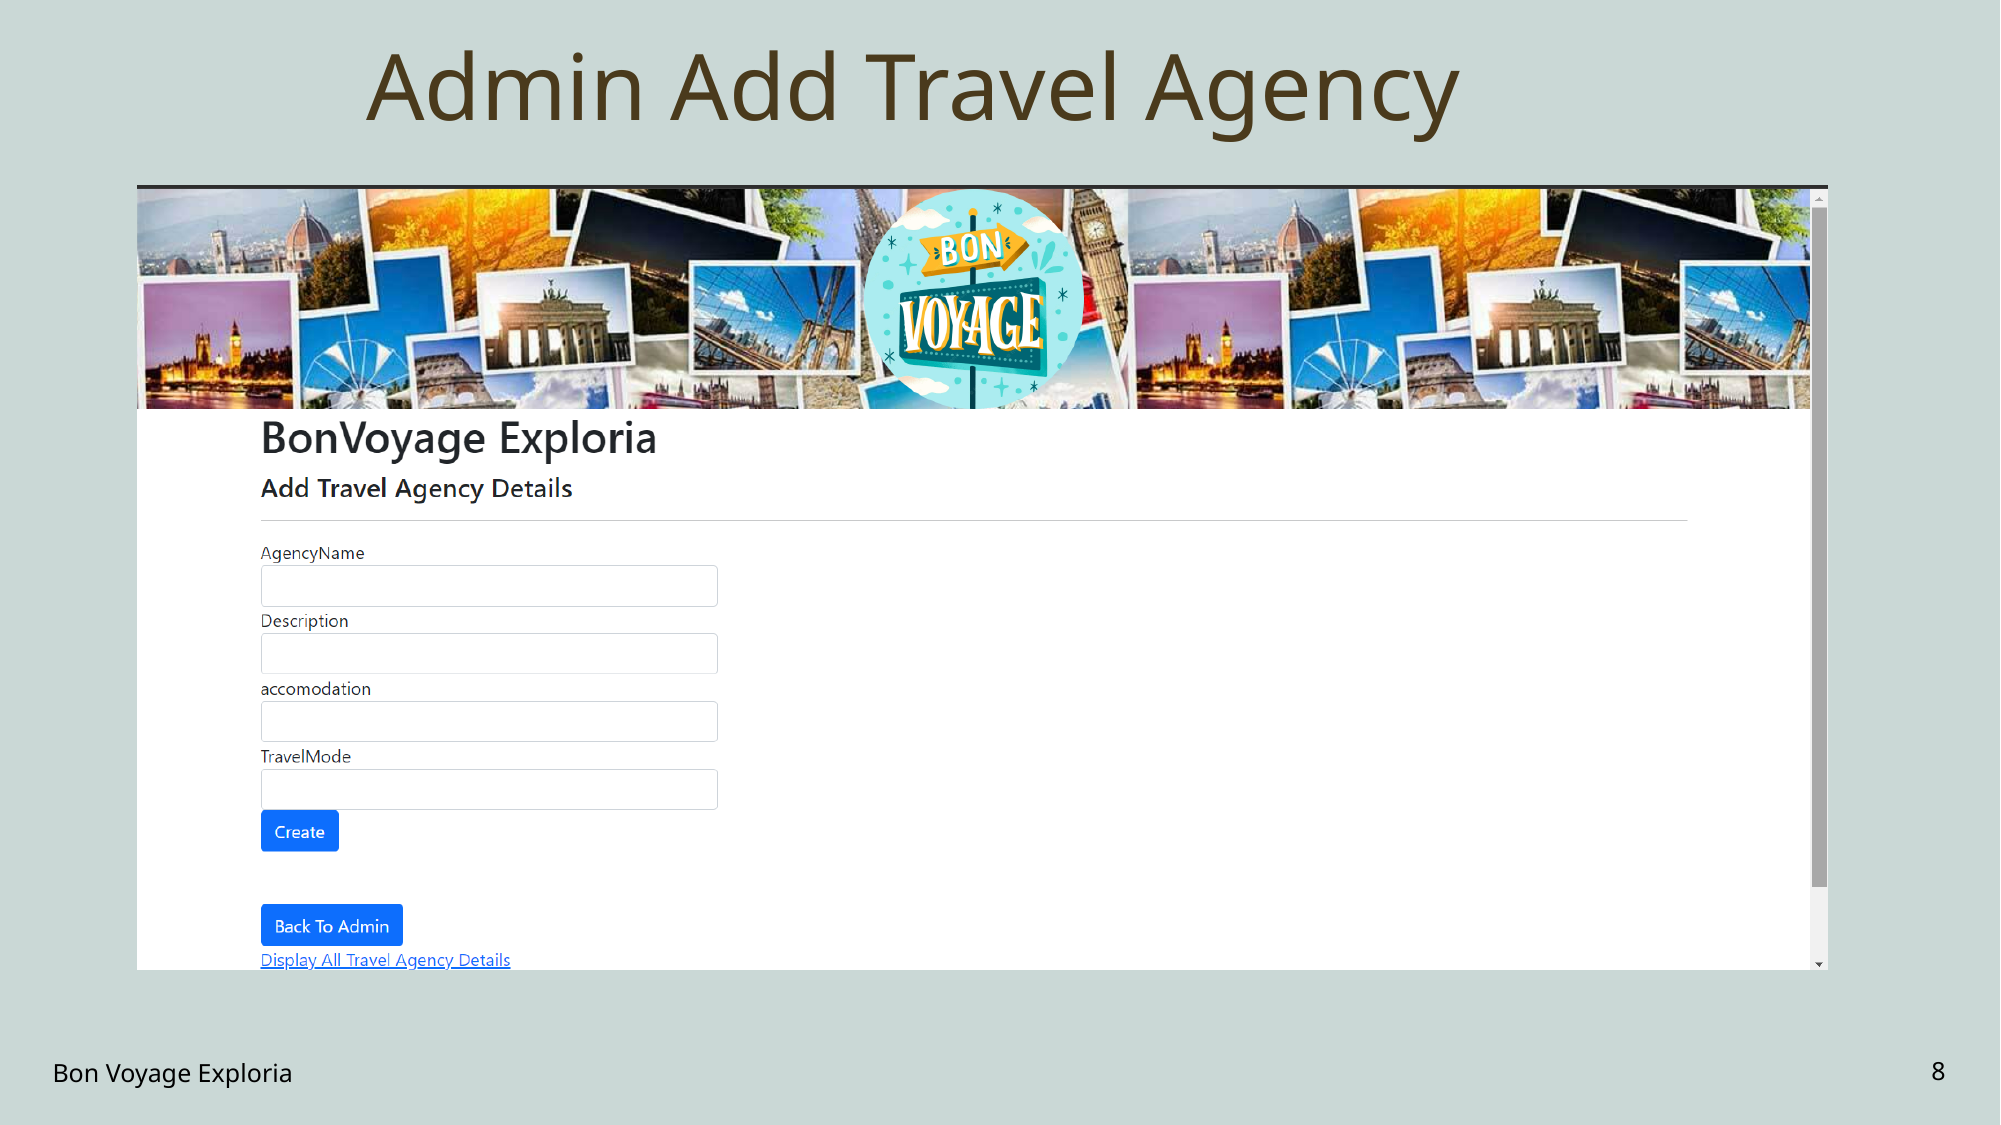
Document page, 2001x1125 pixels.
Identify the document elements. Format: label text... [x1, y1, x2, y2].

slide_number 8 [1510, 1042, 1961, 1103]
footer Bon Voyage Exploria [37, 1042, 713, 1103]
title Admin Add Travel Agency [137, 22, 1690, 159]
picture [137, 185, 1828, 970]
